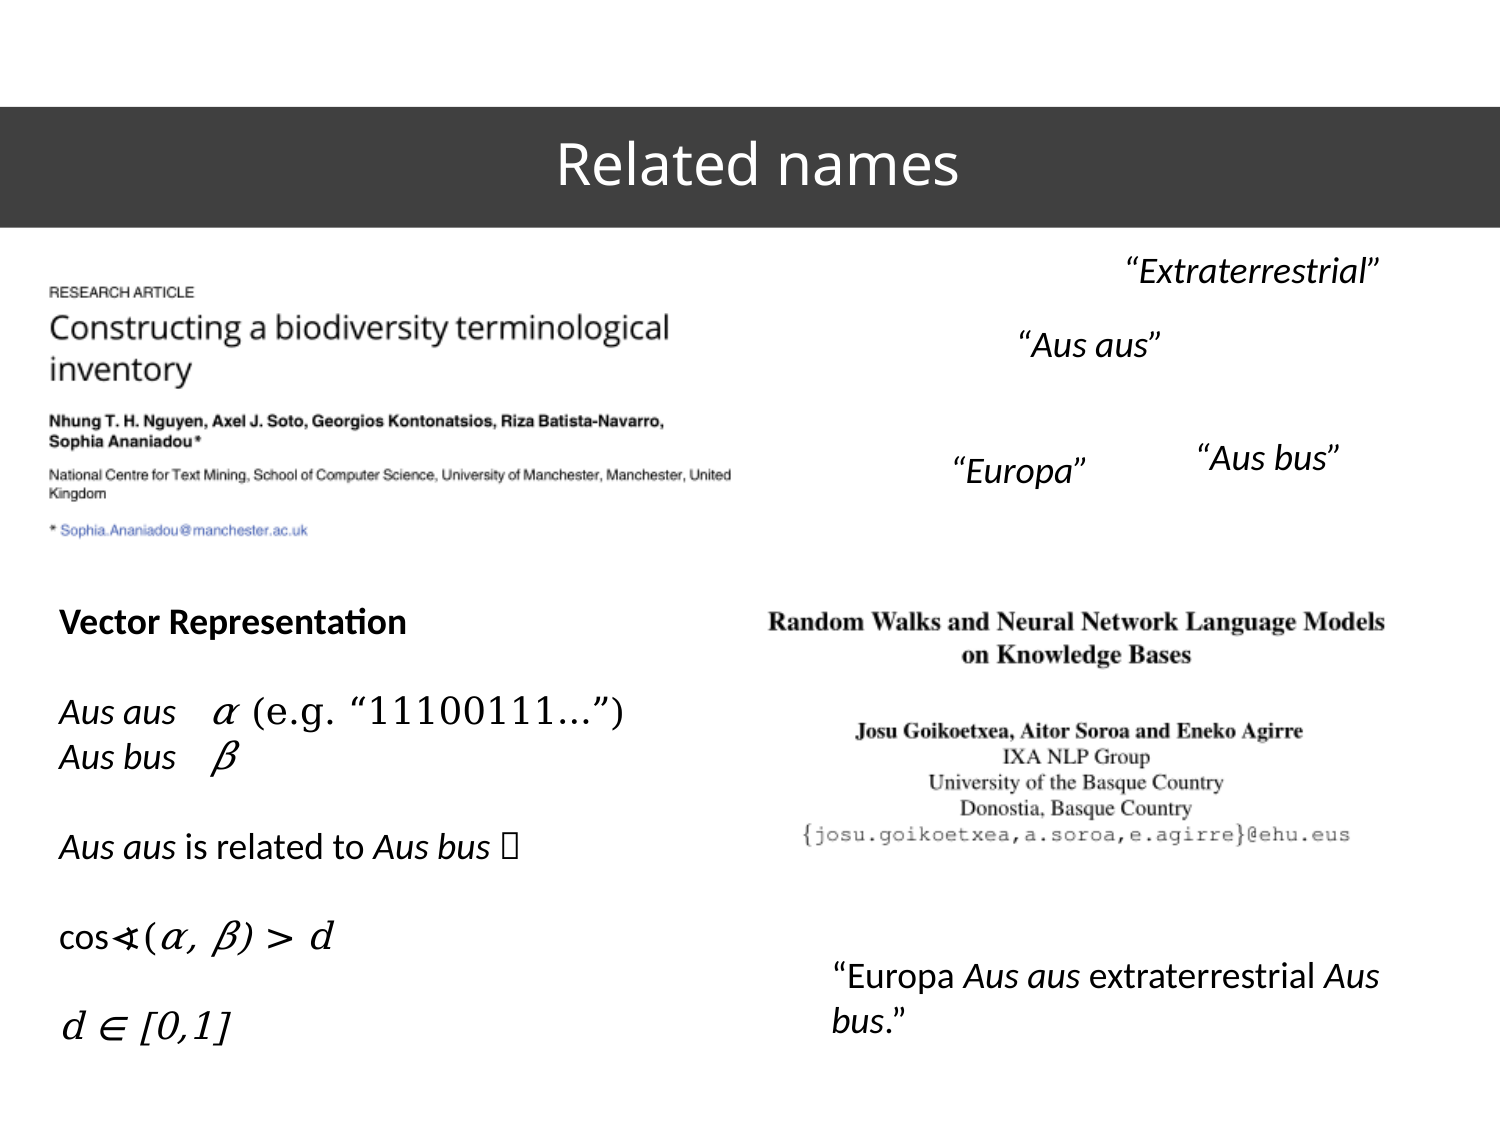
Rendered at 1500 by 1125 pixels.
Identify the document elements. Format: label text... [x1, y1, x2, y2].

text_box [0, 0, 1500, 106]
picture [743, 579, 1423, 869]
text_box “Aus bus” [1179, 425, 1384, 486]
text_box “Europa” [935, 438, 1180, 499]
text_box “Extraterrestrial” [1108, 238, 1448, 299]
title Related names [68, 105, 1448, 228]
text_box “Europa Aus aus extraterrestrial Aus bus.” [816, 898, 1463, 1093]
text_box [0, 106, 1500, 229]
text_box Vector Representation Aus aus 𝛼 (e.g. “11100111…”) Aus bus 𝛽 Aus aus is related to Aus bus  cos∢(𝛼, 𝛽) > d d ∈ [0,1] [44, 589, 759, 1055]
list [23, 254, 759, 563]
text_box “Aus aus” [1000, 312, 1223, 372]
text_box [0, 229, 1500, 1125]
